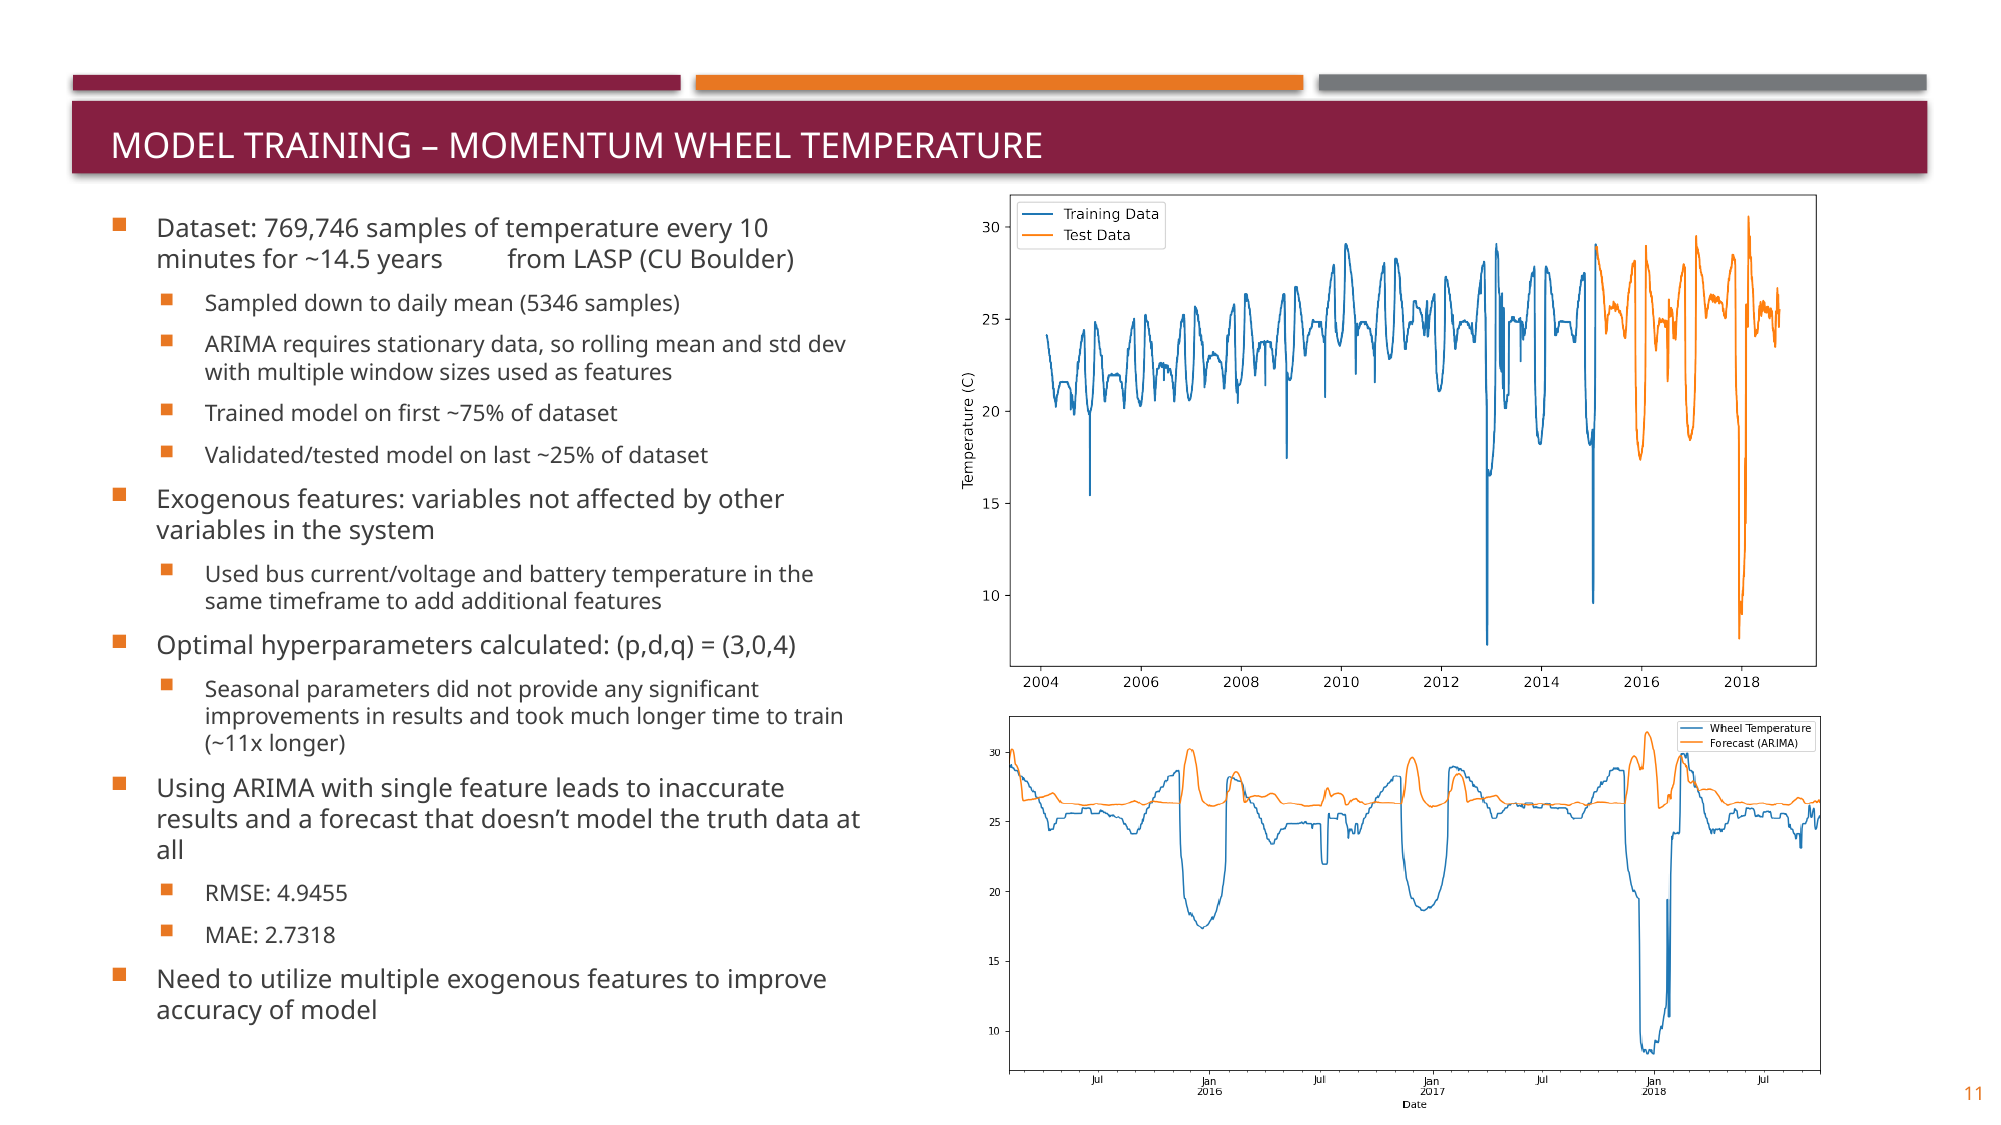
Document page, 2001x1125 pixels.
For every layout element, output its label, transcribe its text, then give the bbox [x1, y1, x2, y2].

text_box Dataset: 769,746 samples of temperature every 10 minutes for ~14.5 years from LASP (CU Boulder) Sampled down to daily mean (5346 samples) ARIMA requires stationary data, so rolling mean and std dev with multiple window sizes used as features Trained model on first ~75% of dataset Validated/tested model on last ~25% of dataset Exogenous features: variables not affected by other variables in the system Used bus current/voltage and battery temperature in the same timeframe to add additional features Optimal hyperparameters calculated: (p,d,q) = (3,0,4) Seasonal parameters did not provide any significant improvements in results and took much longer time to train (~11x longer) Using ARIMA with single feature leads to inaccurate results and a forecast that doesn’t model the truth data at all RMSE: 4.9455 MAE: 2.7318 Need to utilize multiple exogenous features to improve accuracy of model [95, 204, 890, 1043]
picture [980, 708, 1828, 1116]
slide_number 11 [1827, 1064, 2000, 1125]
title Model Training – Momentum Wheel temperature [95, 115, 1905, 174]
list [957, 185, 1828, 697]
